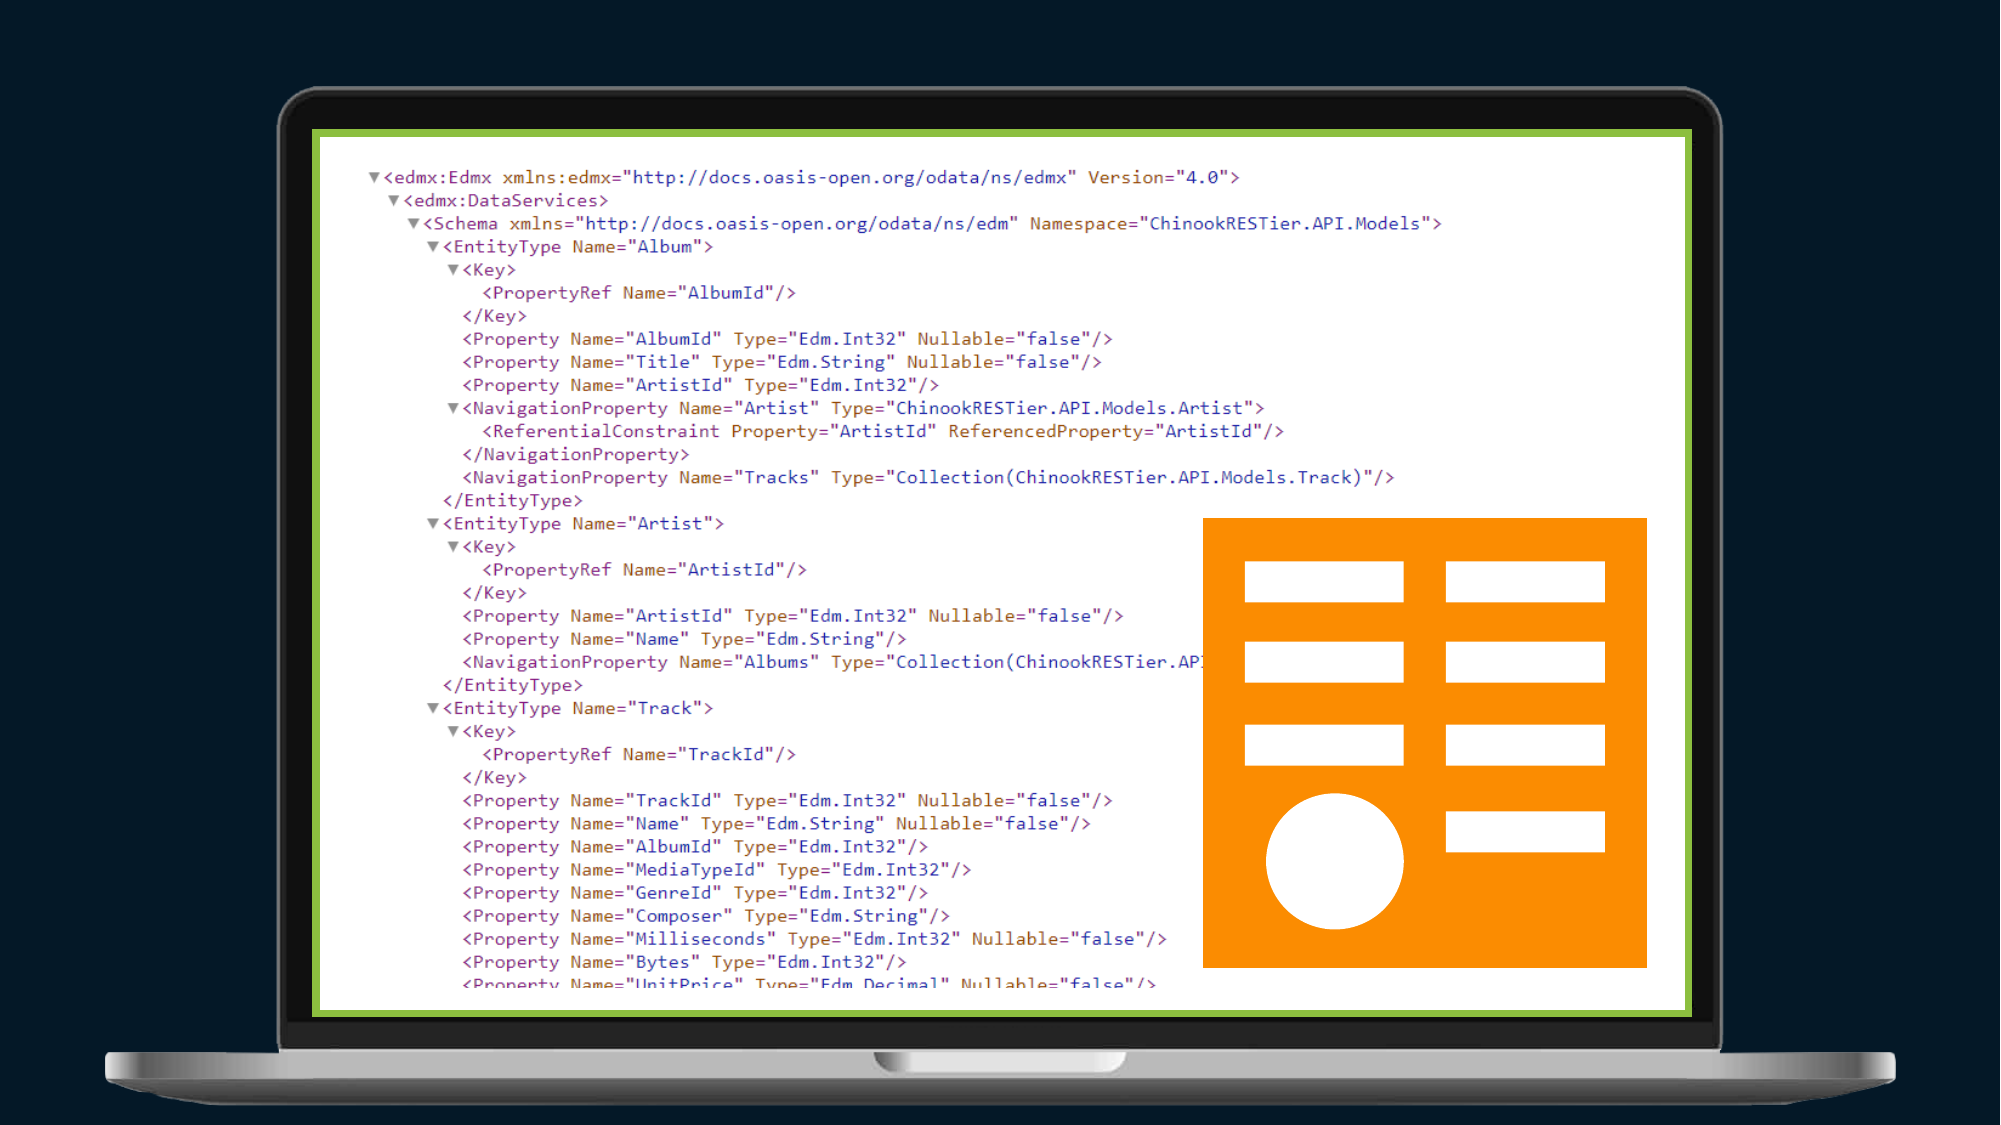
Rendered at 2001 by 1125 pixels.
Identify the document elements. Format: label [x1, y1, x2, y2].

text_box [1203, 519, 1647, 967]
picture [0, 0, 2000, 1125]
